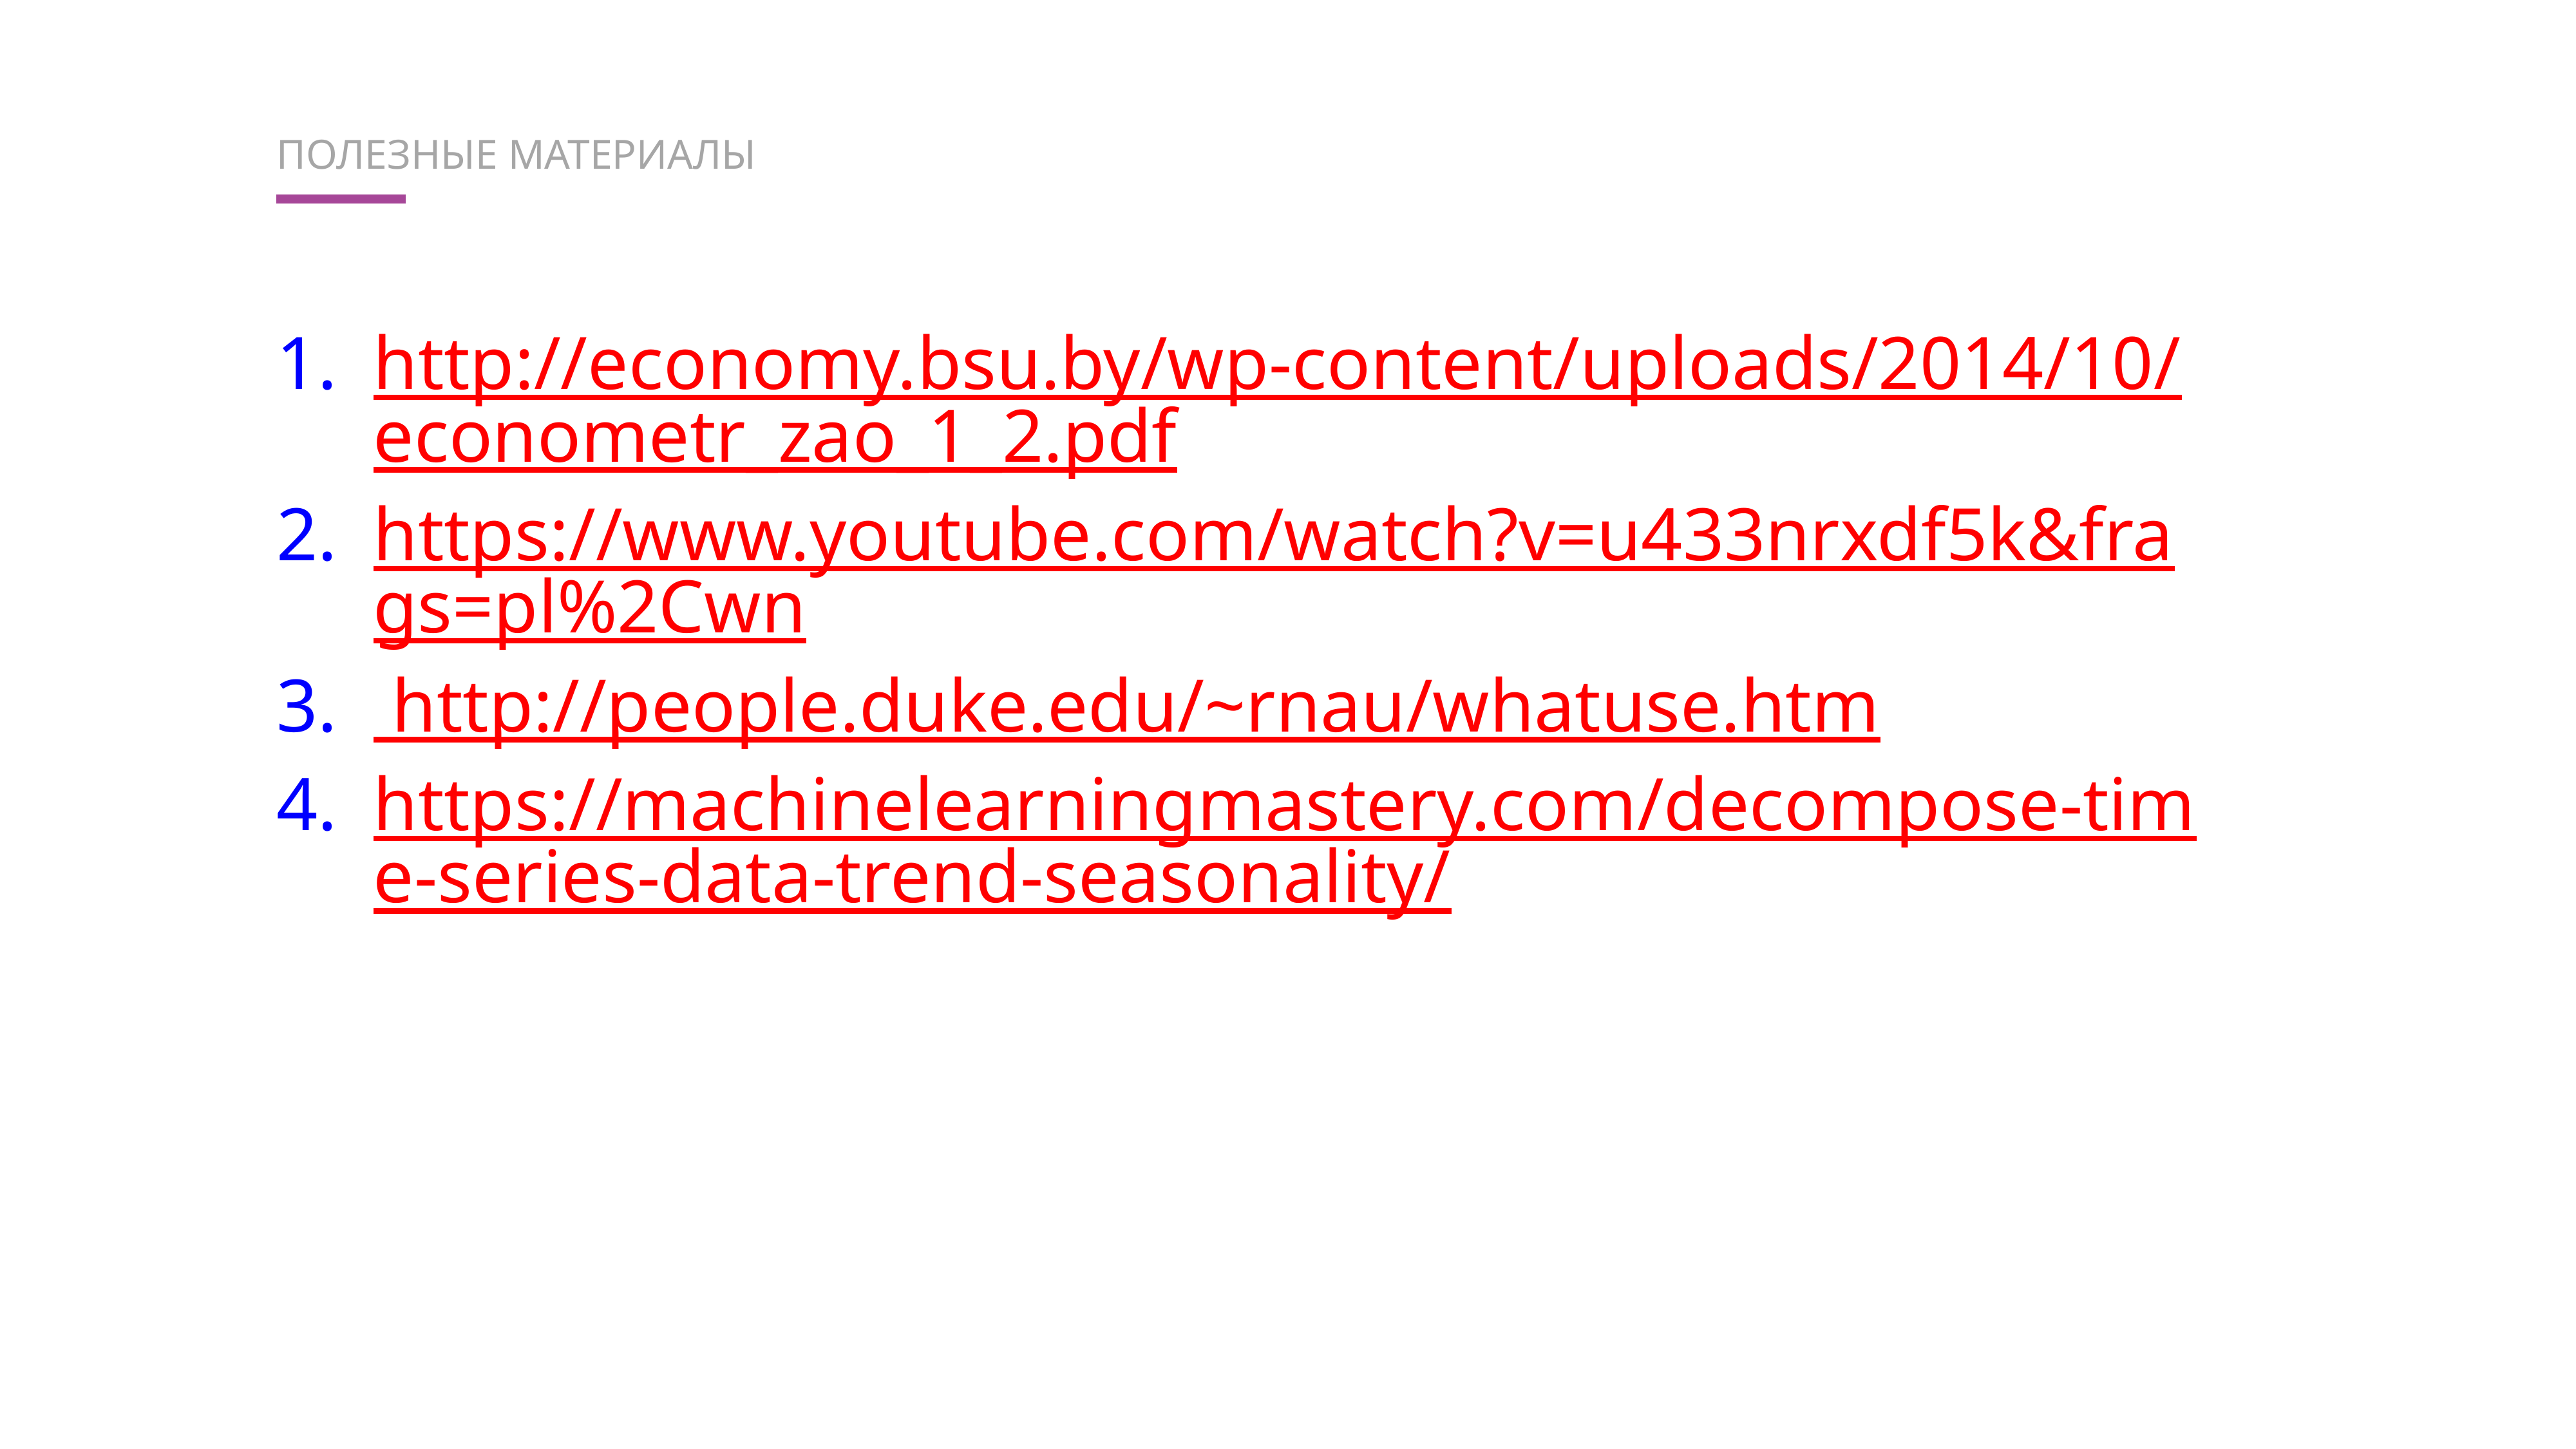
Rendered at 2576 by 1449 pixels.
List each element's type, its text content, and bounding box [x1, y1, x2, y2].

text_box ПОЛЕЗНЫЕ МАТЕРИАЛЫ [271, 108, 2318, 168]
text_box http://economy.bsu.by/wp-content/uploads/2014/10/econometr_zao_1_2.pdf https://www.youtube.com/watch?v=u433nrxdf5k&frags=pl%2Cwn http://people.duke.edu/~rnau/whatuse.htm https://machinelearningmastery.com/decompose-time-series-data-trend-seasonality/ [271, 311, 2223, 863]
